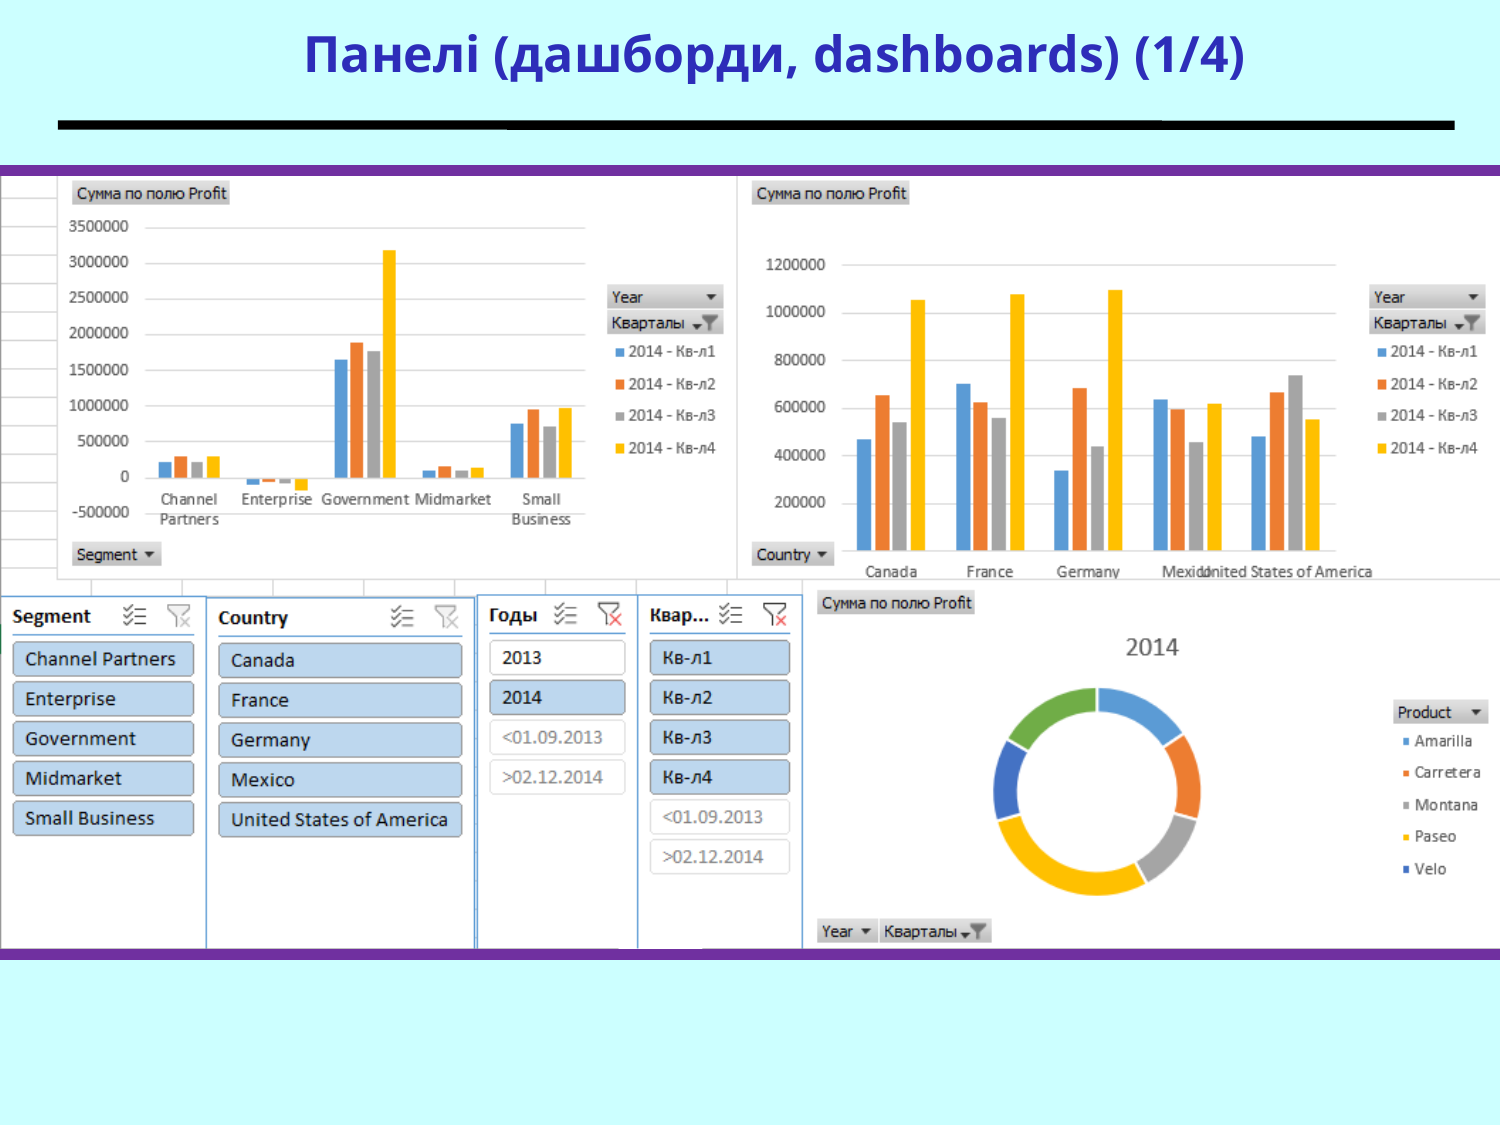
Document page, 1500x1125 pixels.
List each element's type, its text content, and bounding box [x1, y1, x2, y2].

text_box Панелі (дашборди, dashboards) (1/4) [62, 0, 1500, 113]
picture [0, 175, 1500, 950]
